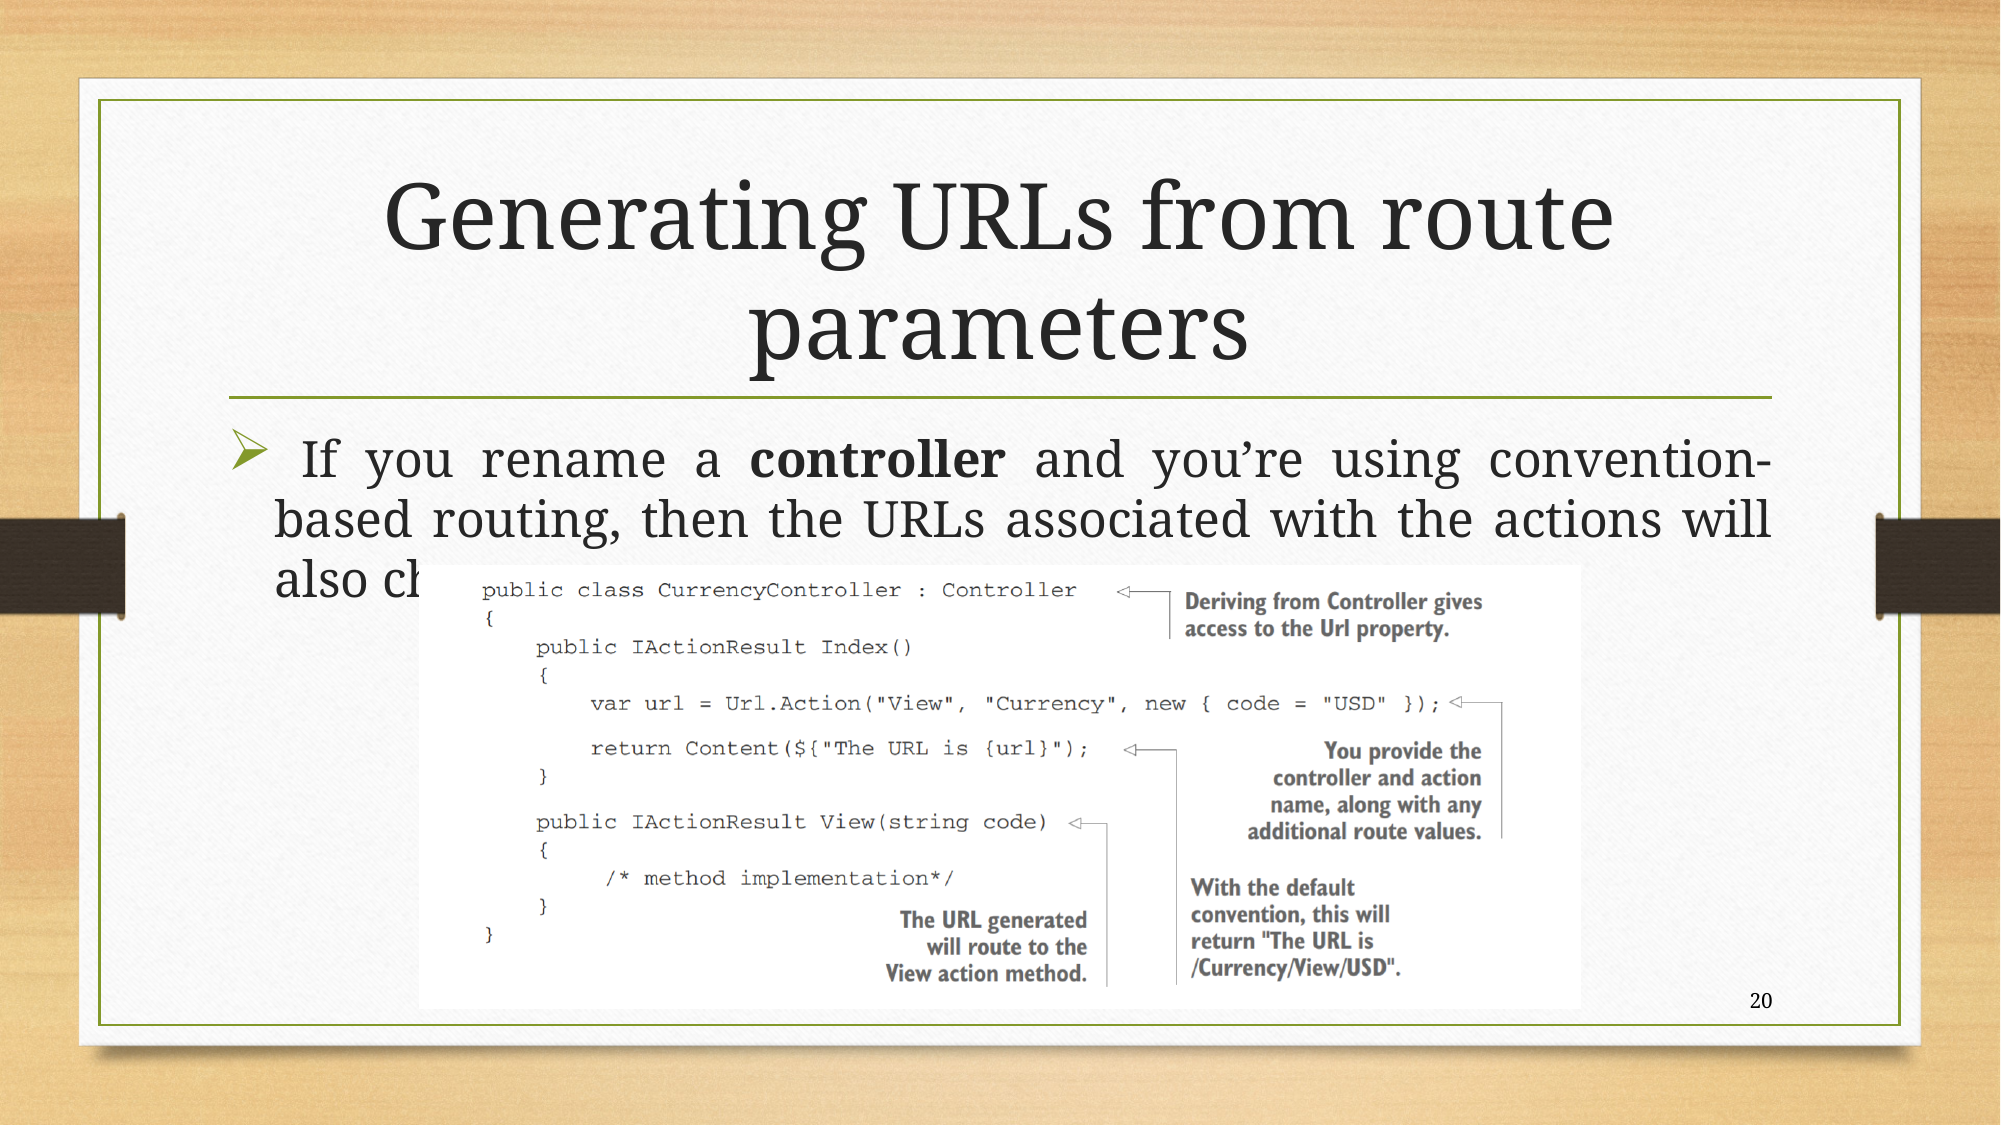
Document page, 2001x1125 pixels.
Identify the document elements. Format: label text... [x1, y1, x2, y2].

list If you rename a controller and you’re using convention-based routing, then the URLs associated with the actions will also change. [212, 419, 1788, 964]
slide_number 20 [1698, 979, 1788, 1025]
title Generating URLs from route parameters [212, 161, 1788, 375]
picture [0, 0, 2001, 1125]
